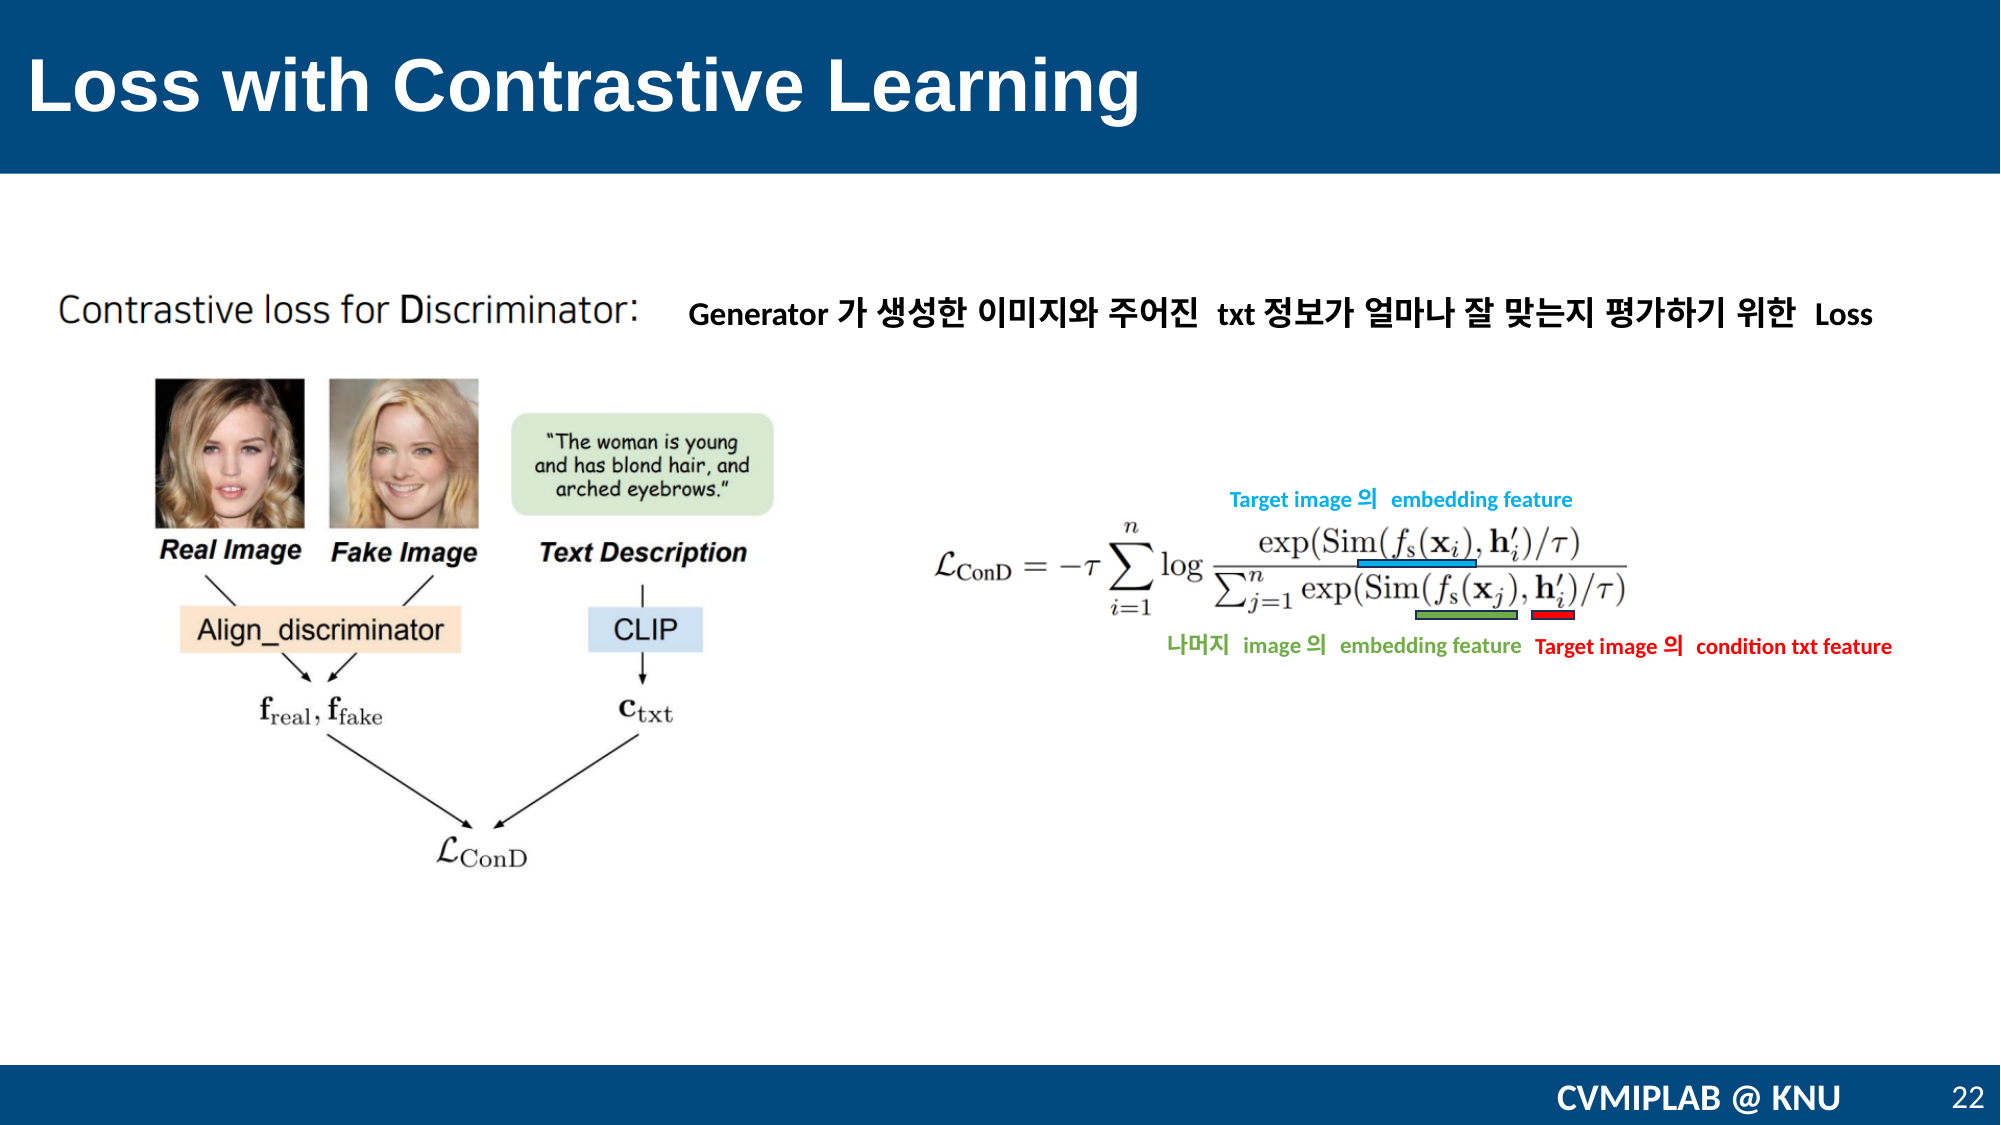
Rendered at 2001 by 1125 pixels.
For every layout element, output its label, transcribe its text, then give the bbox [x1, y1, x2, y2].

text_box Target image의 condition txt feature [1539, 611, 1914, 679]
picture [46, 278, 798, 898]
text_box 나머지 image의 embedding feature [1150, 627, 1539, 679]
text_box Generator가 생성한 이미지와 주어진 txt정보가 얼마나 잘 맞는지 평가하기 위한 Loss [673, 268, 2000, 356]
text_box Target image의 embedding feature [1202, 465, 1601, 518]
slide_number 22 [1909, 1066, 2000, 1125]
footer CVMIPLAB @ KNU [1489, 1066, 1909, 1125]
title Loss with Contrastive Learning [12, 12, 1988, 162]
picture [921, 518, 1627, 627]
text_box [0, 173, 2000, 1066]
